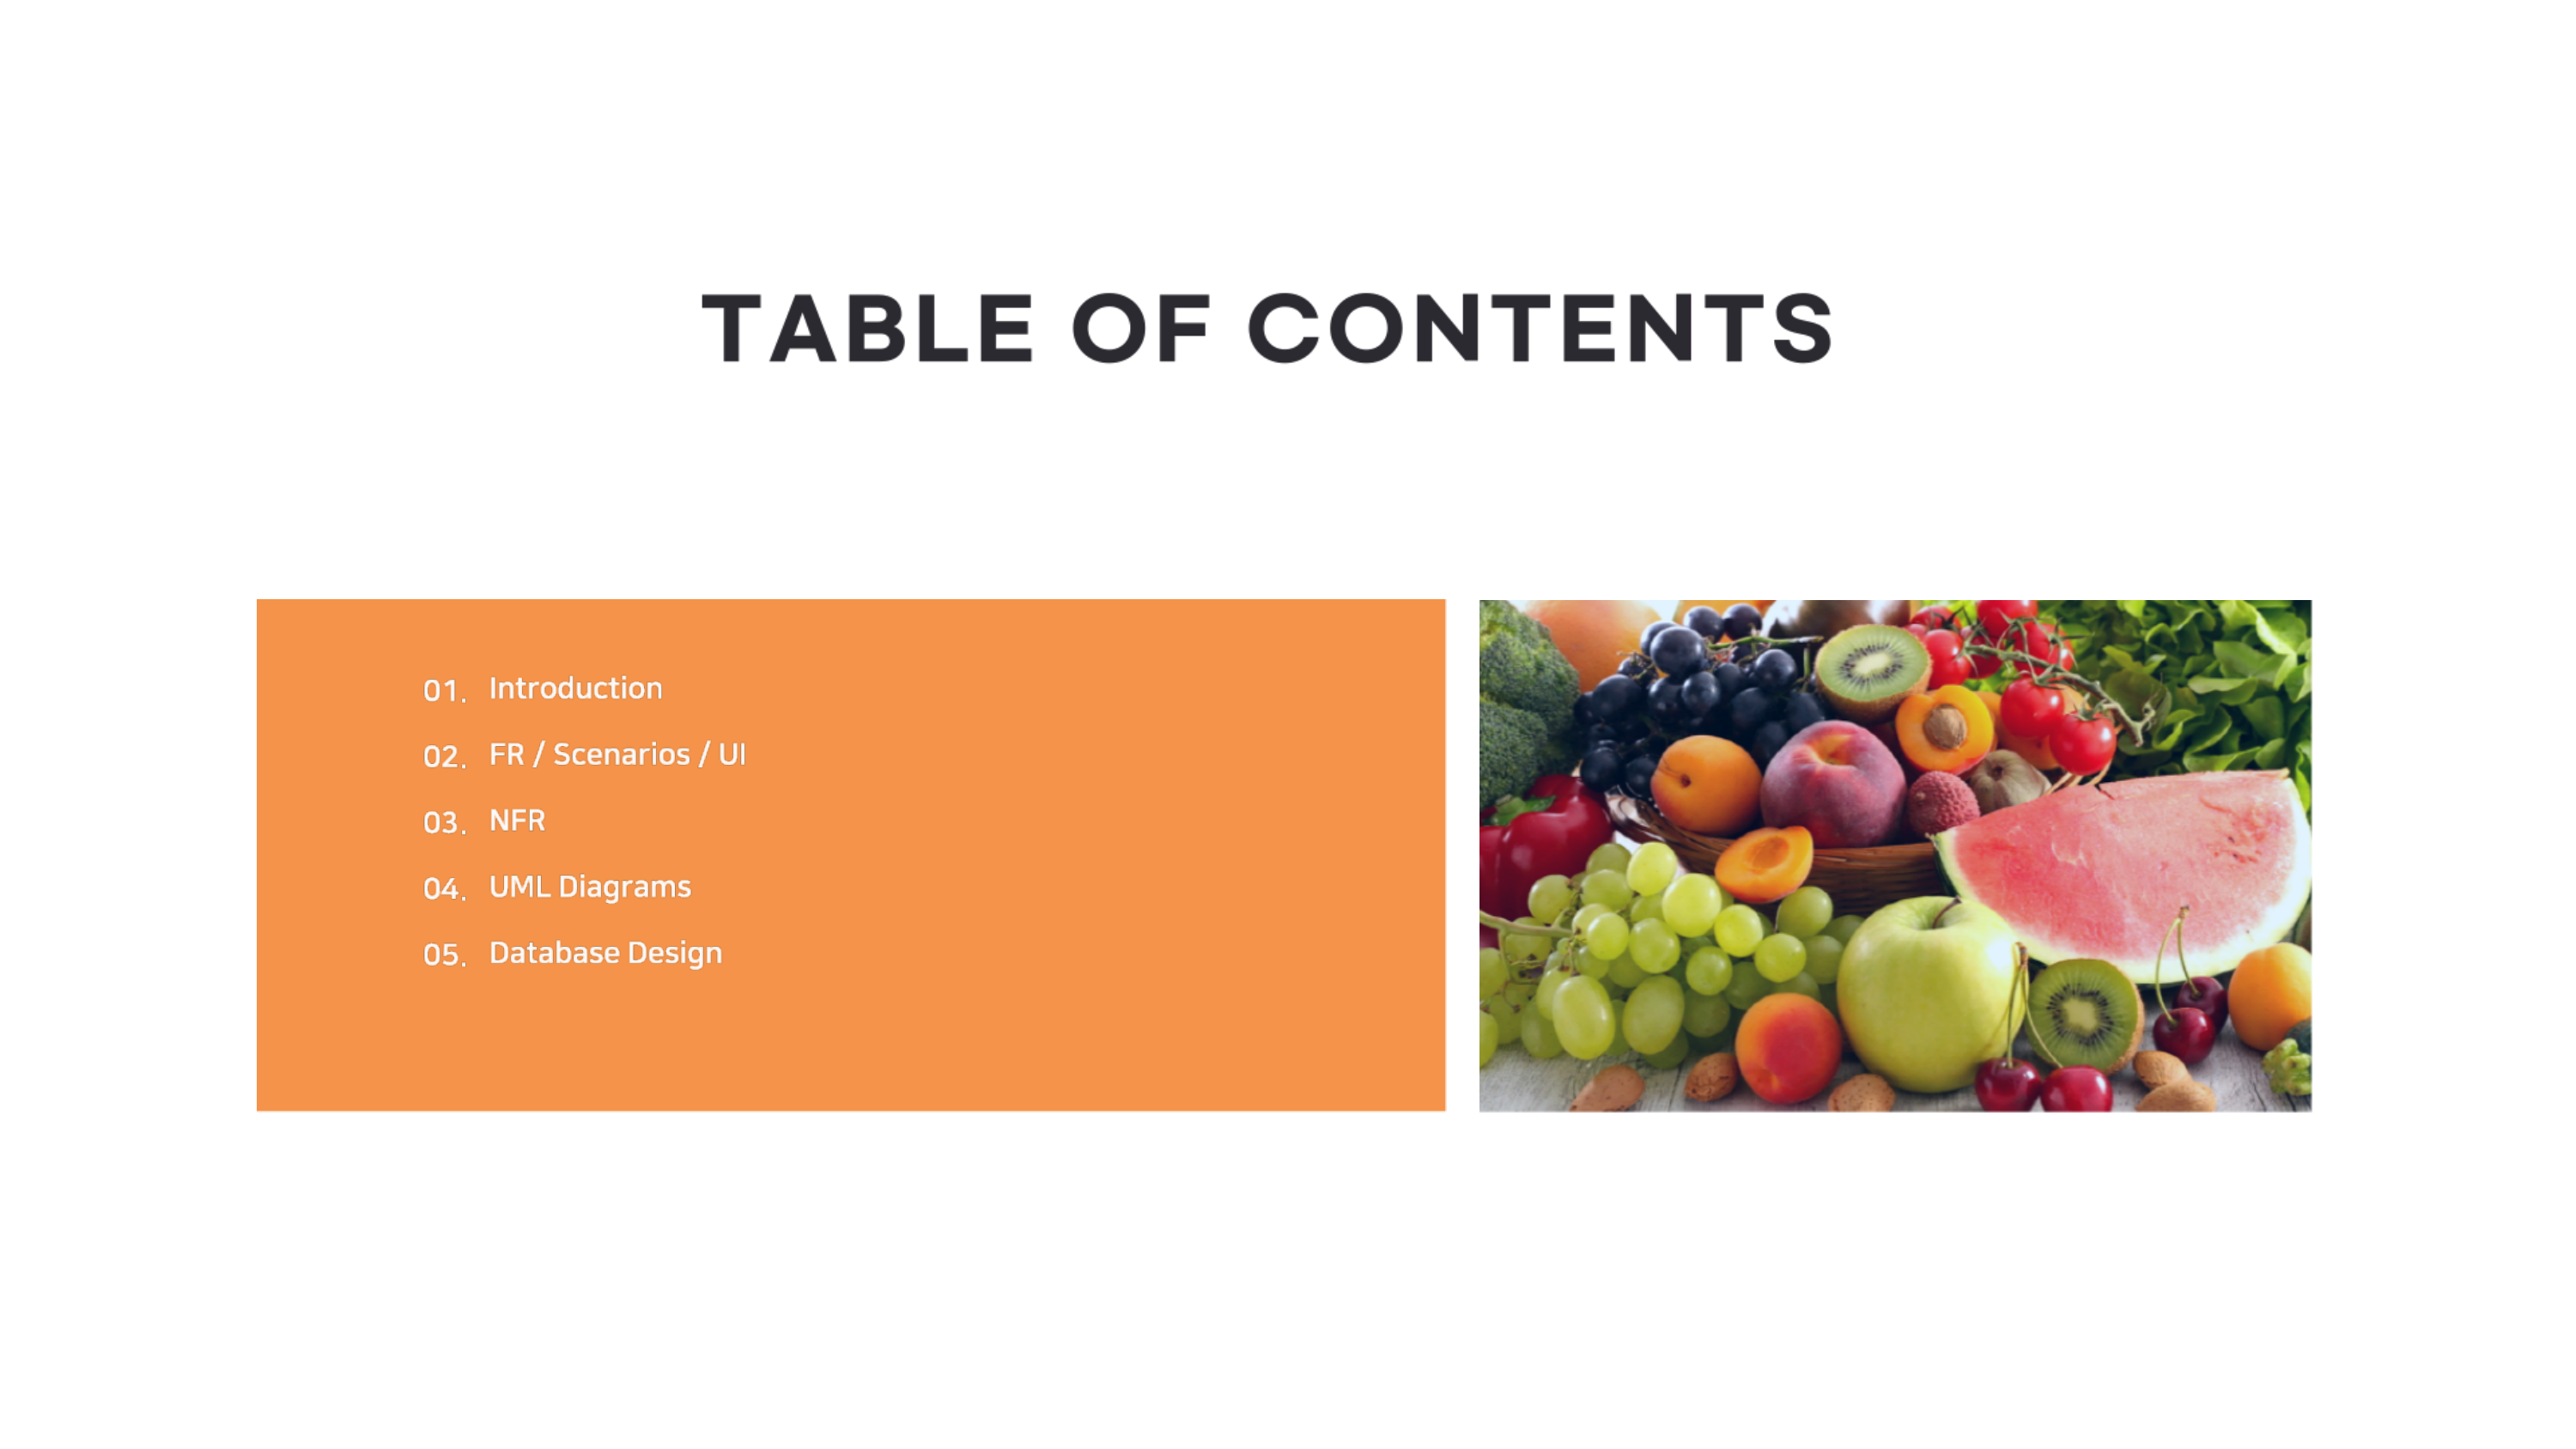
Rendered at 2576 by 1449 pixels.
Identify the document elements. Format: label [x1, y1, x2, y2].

picture [419, 669, 483, 994]
text_box [1479, 600, 2313, 1113]
picture [411, 268, 1869, 402]
picture [485, 666, 761, 985]
text_box [257, 599, 1447, 1113]
